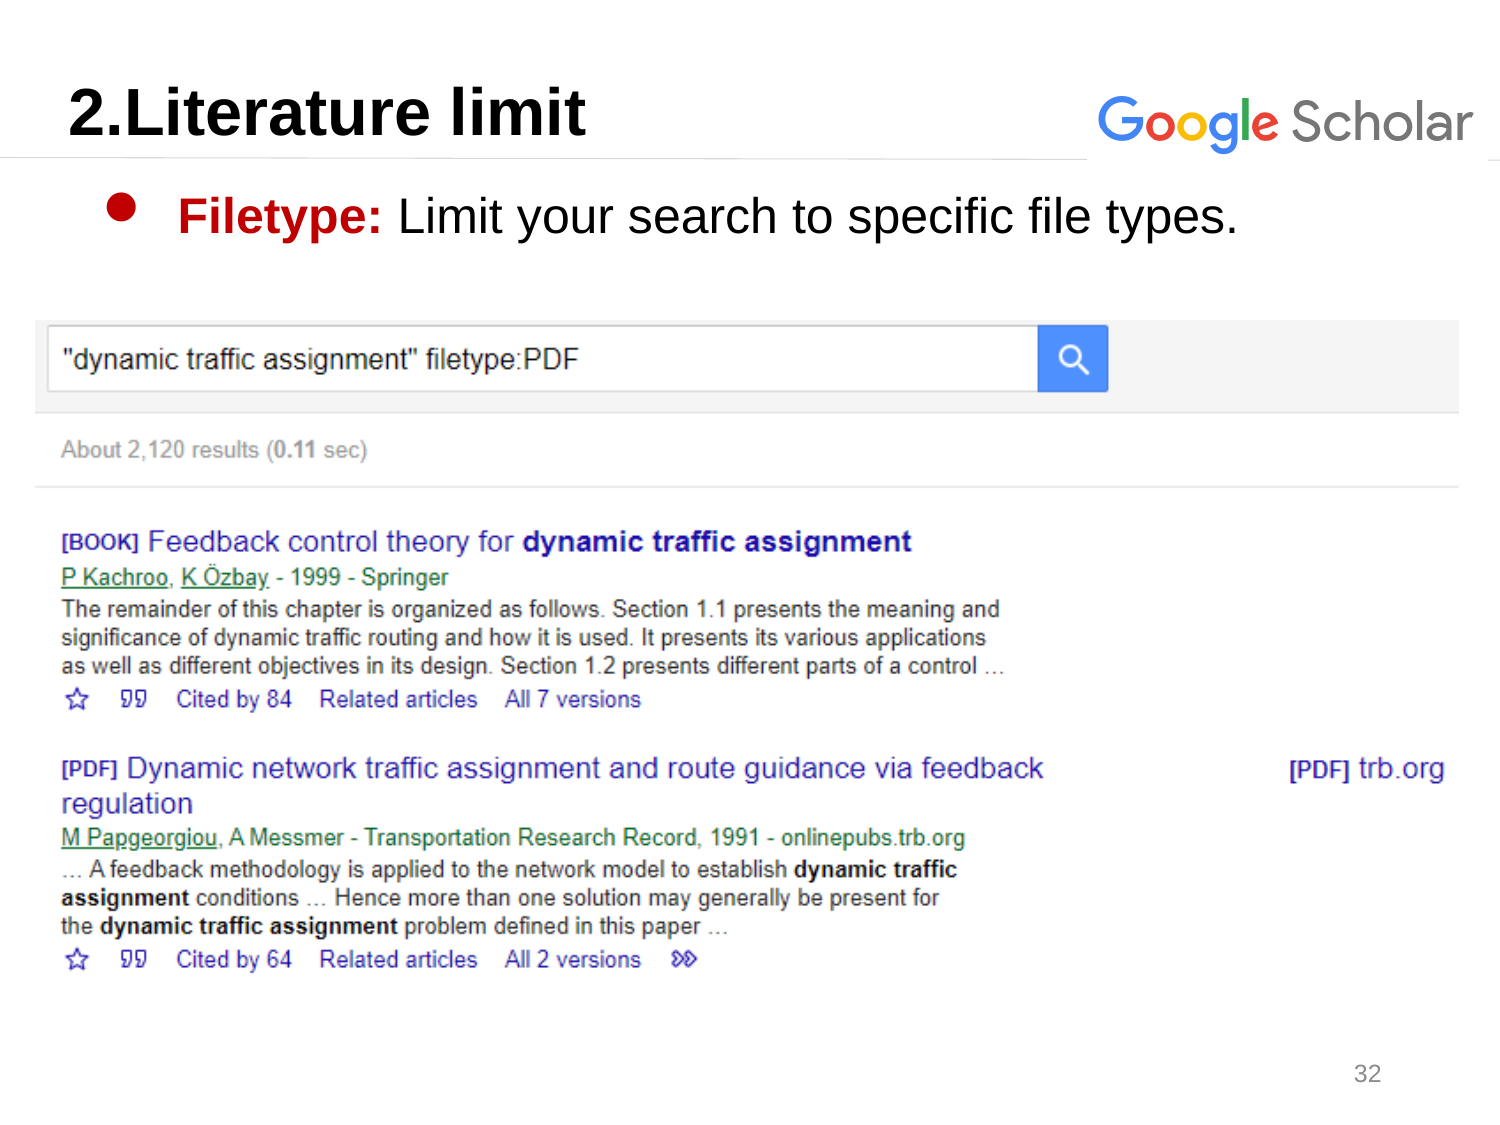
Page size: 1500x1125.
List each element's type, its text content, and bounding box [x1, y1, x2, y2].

text_box 2.Literature limit [53, 61, 886, 156]
text_box Filetype: Limit your search to specific file types. [87, 176, 1474, 252]
picture [35, 320, 1459, 998]
picture [1087, 78, 1488, 161]
slide_number 32 [1059, 1042, 1397, 1103]
